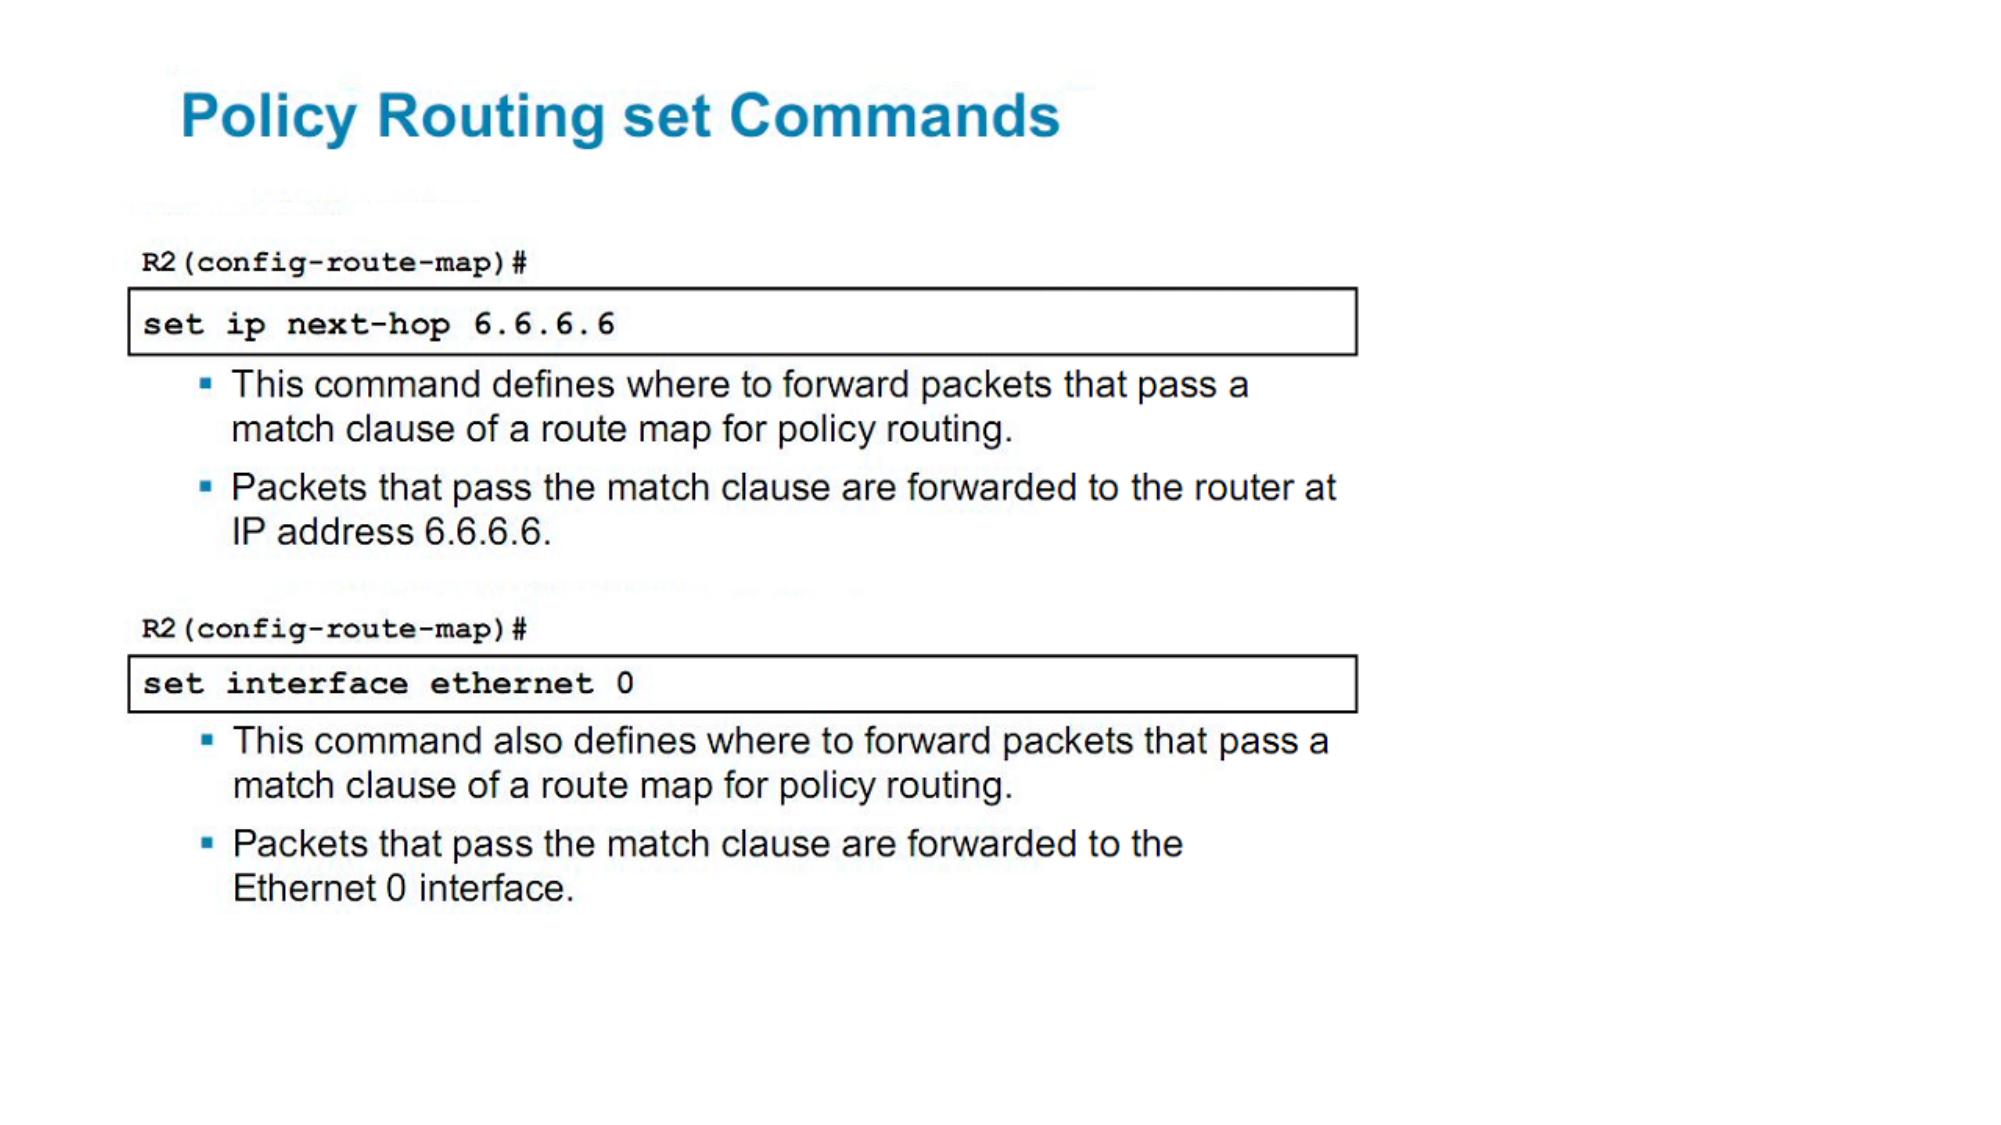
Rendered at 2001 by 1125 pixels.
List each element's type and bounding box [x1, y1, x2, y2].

picture [88, 64, 1405, 914]
